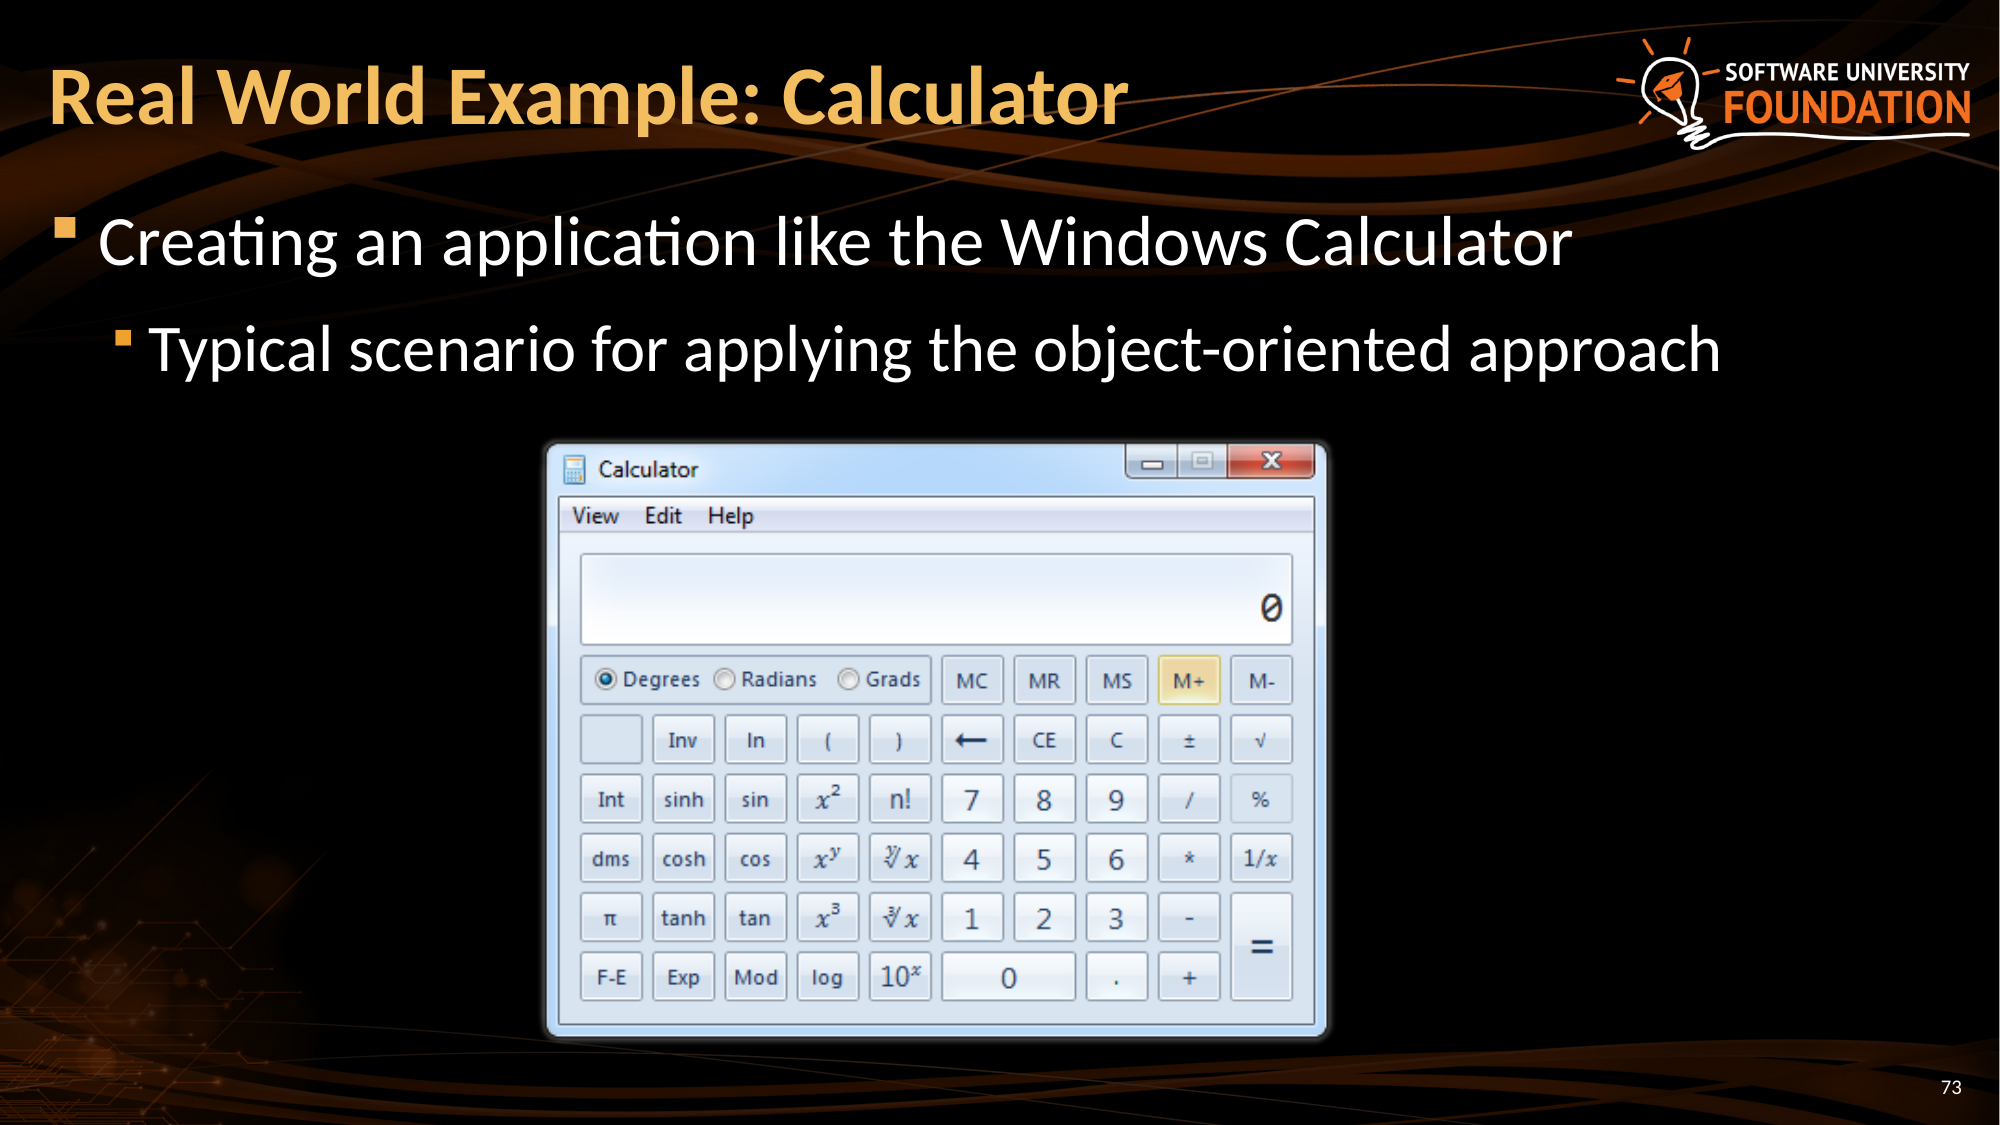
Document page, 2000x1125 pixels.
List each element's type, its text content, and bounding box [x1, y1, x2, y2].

slide_number 73 [1897, 1070, 1968, 1103]
picture [0, 0, 2000, 1125]
list Creating an application like the Windows Calculator Typical scenario for applying the object-oriented approach [31, 188, 1968, 1103]
title Real World Example: Calculator [30, 6, 1602, 189]
